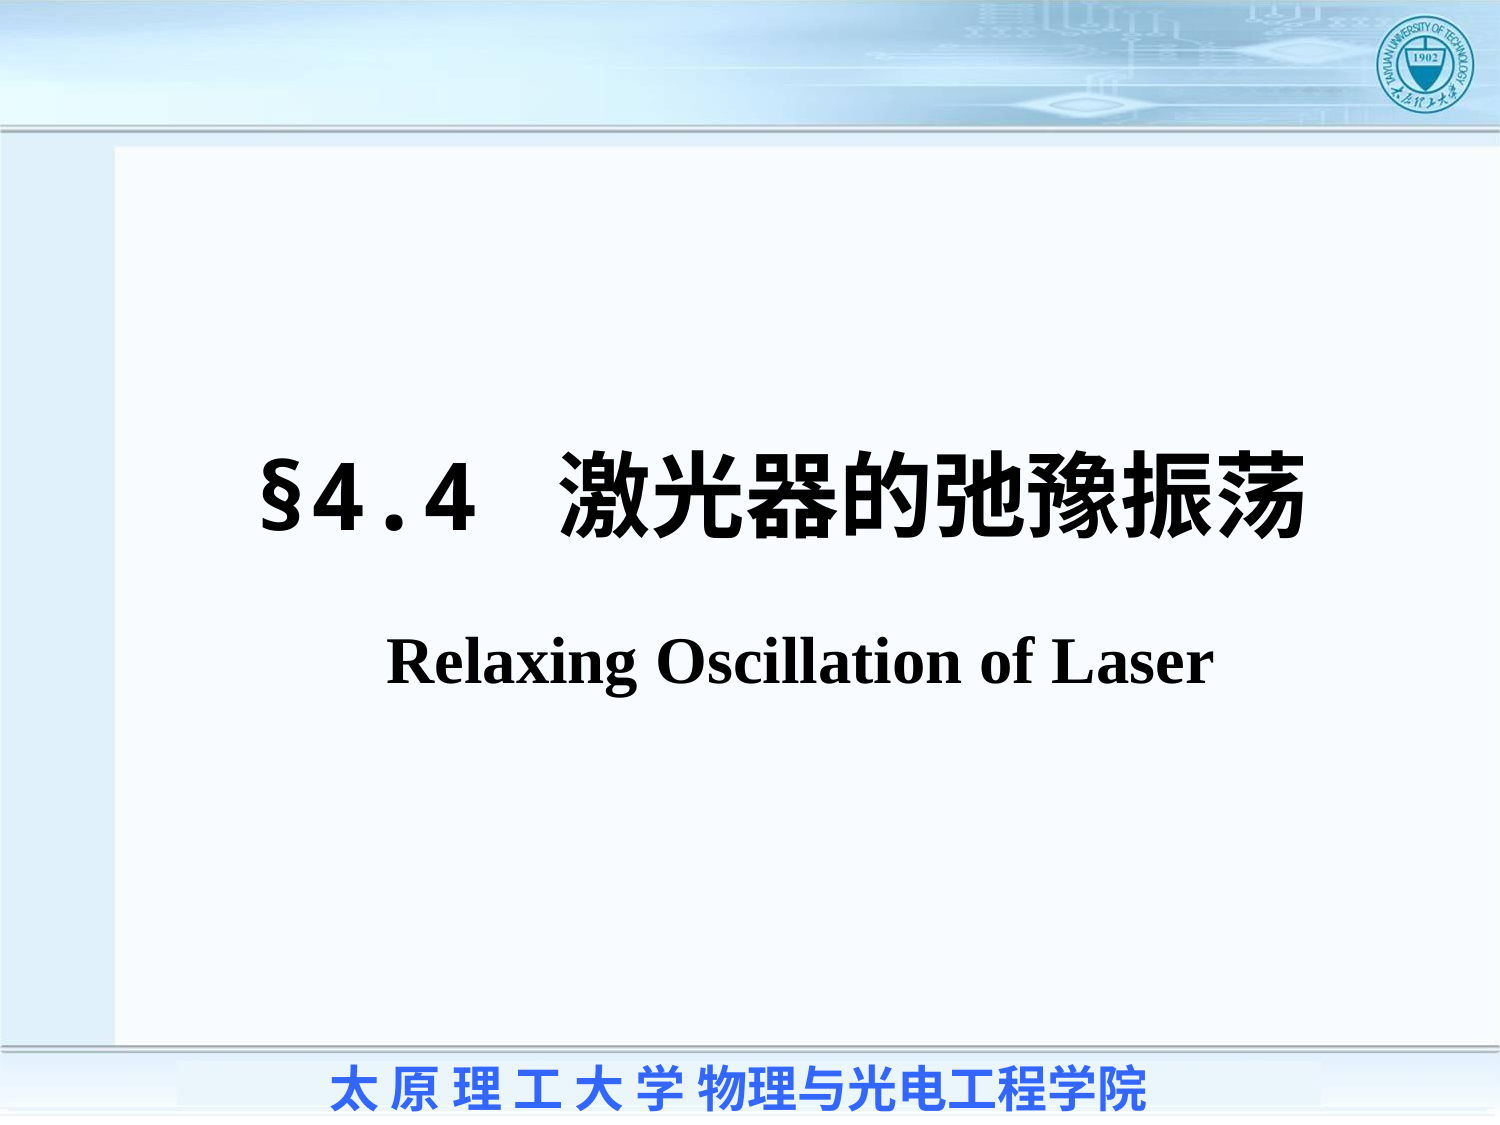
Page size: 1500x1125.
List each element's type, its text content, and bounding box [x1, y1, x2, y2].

text_box §4.4 激光器的弛豫振荡 [41, 373, 1465, 561]
picture [0, 0, 1500, 1123]
text_box Relaxing Oscillation of Laser [371, 609, 1231, 705]
